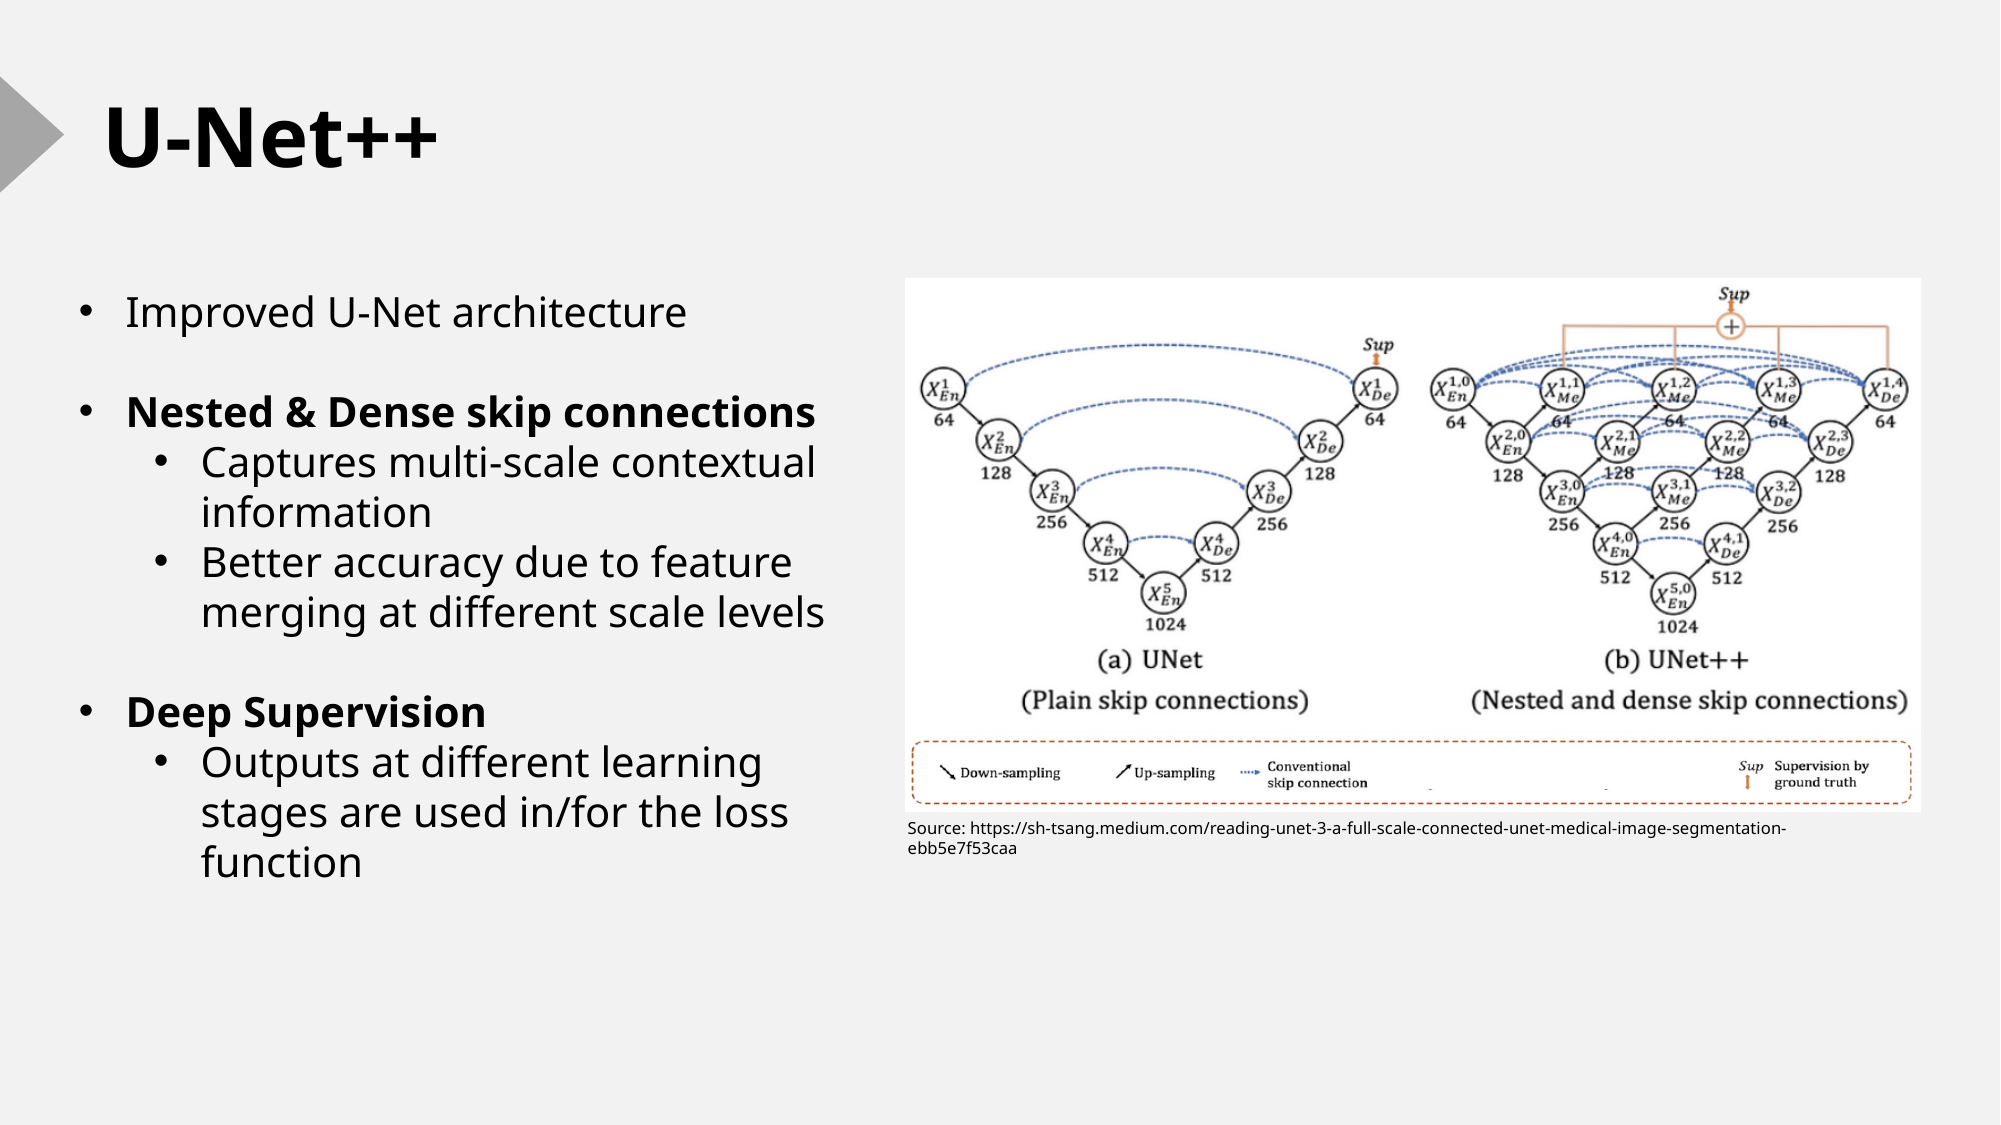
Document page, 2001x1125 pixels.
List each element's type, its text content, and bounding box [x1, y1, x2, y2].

text_box [0, 75, 66, 194]
text_box Source: https://sh-tsang.medium.com/reading-unet-3-a-full-scale-connected-unet-medical-image-segmentation-ebb5e7f53caa [892, 810, 1900, 866]
text_box U-Net++ [87, 76, 1574, 192]
picture [904, 277, 1922, 812]
text_box Improved U-Net architecture Nested & Dense skip connections Captures multi-scale contextual information Better accuracy due to feature merging at different scale levels Deep Supervision Outputs at different learning stages are used in/for the loss function [64, 277, 876, 893]
